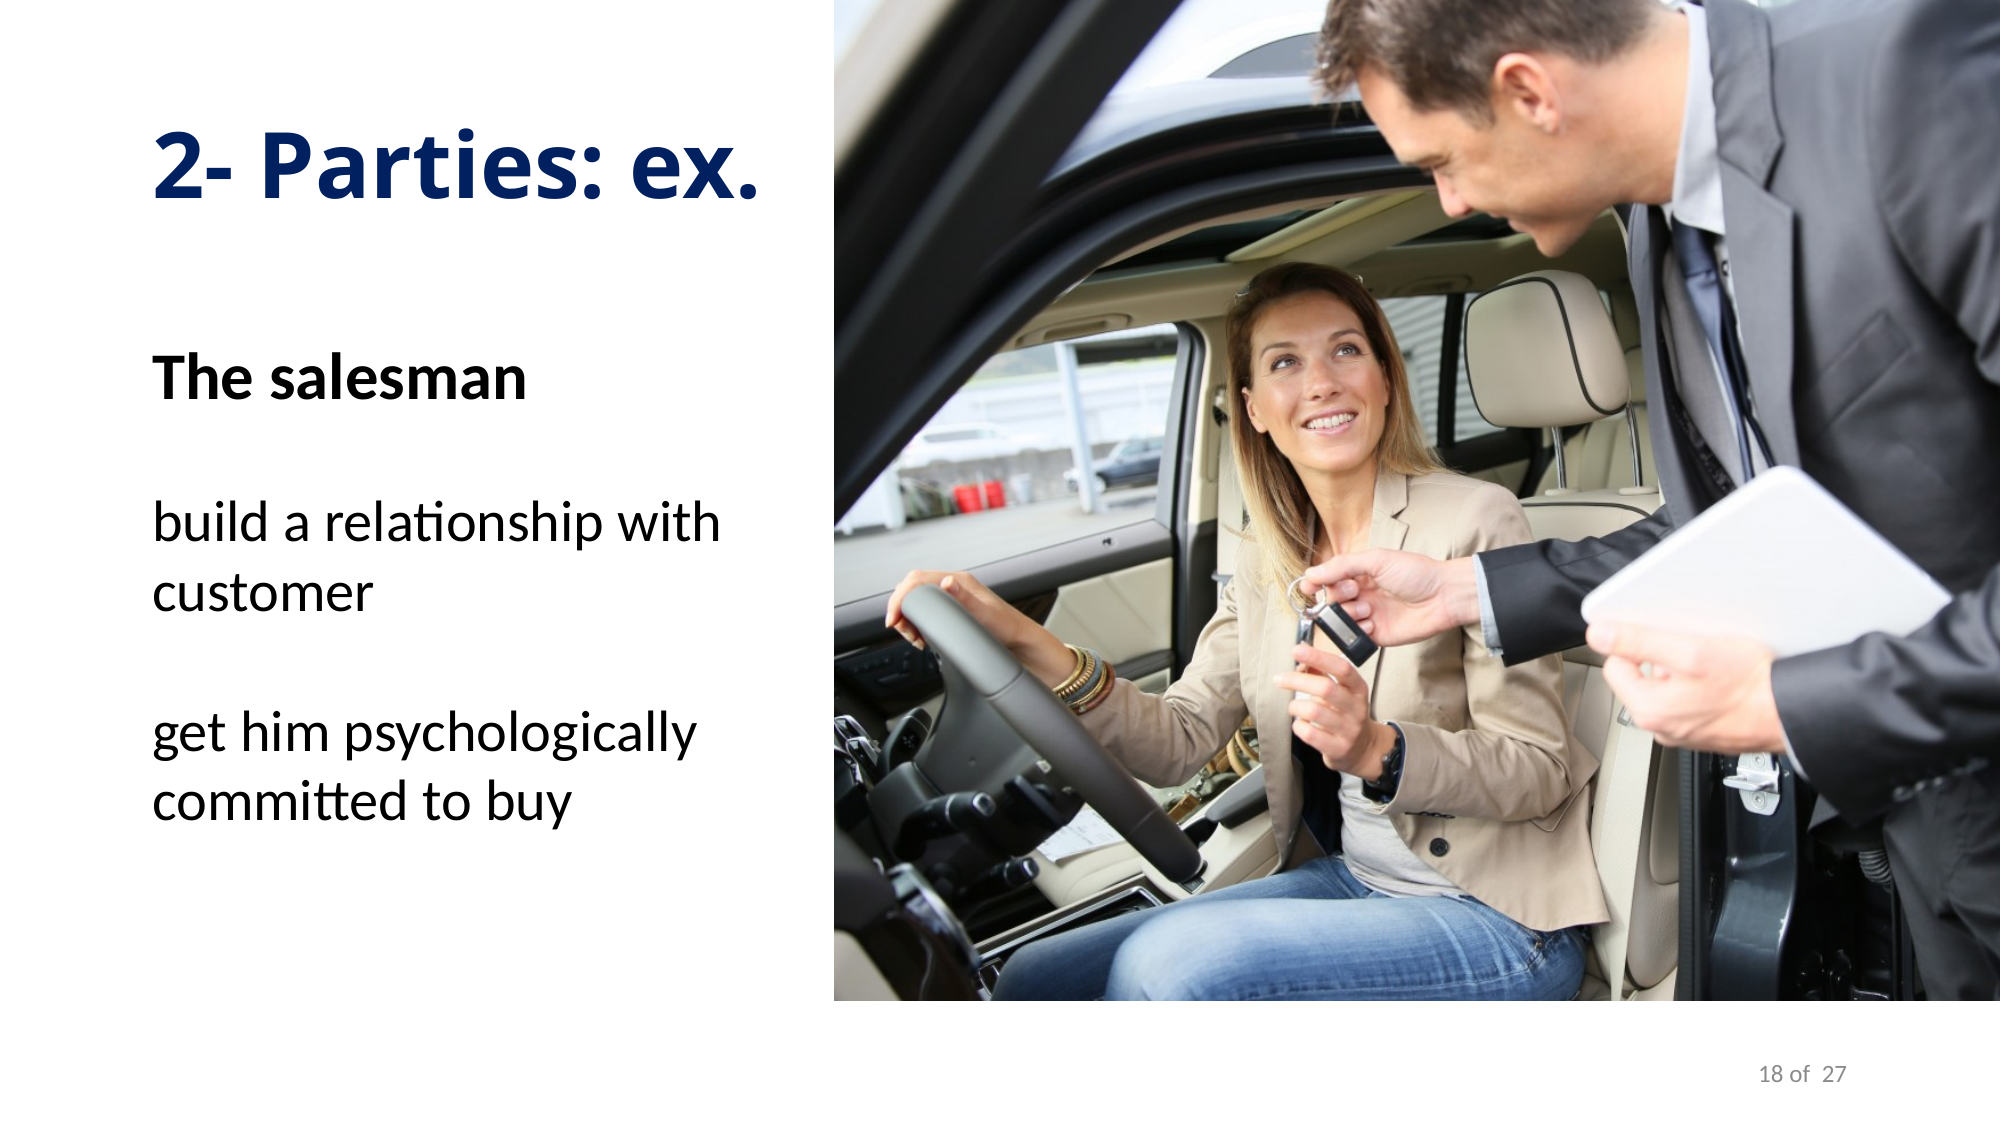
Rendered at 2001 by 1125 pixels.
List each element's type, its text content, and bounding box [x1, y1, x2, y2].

text_box The salesman build a relationship with customer get him psychologically committed to buy [137, 255, 767, 910]
slide_number 18 [1412, 1042, 1863, 1103]
picture [767, 0, 2000, 1001]
text_box [160, 312, 767, 388]
title 2- Parties: ex. [137, 59, 767, 255]
